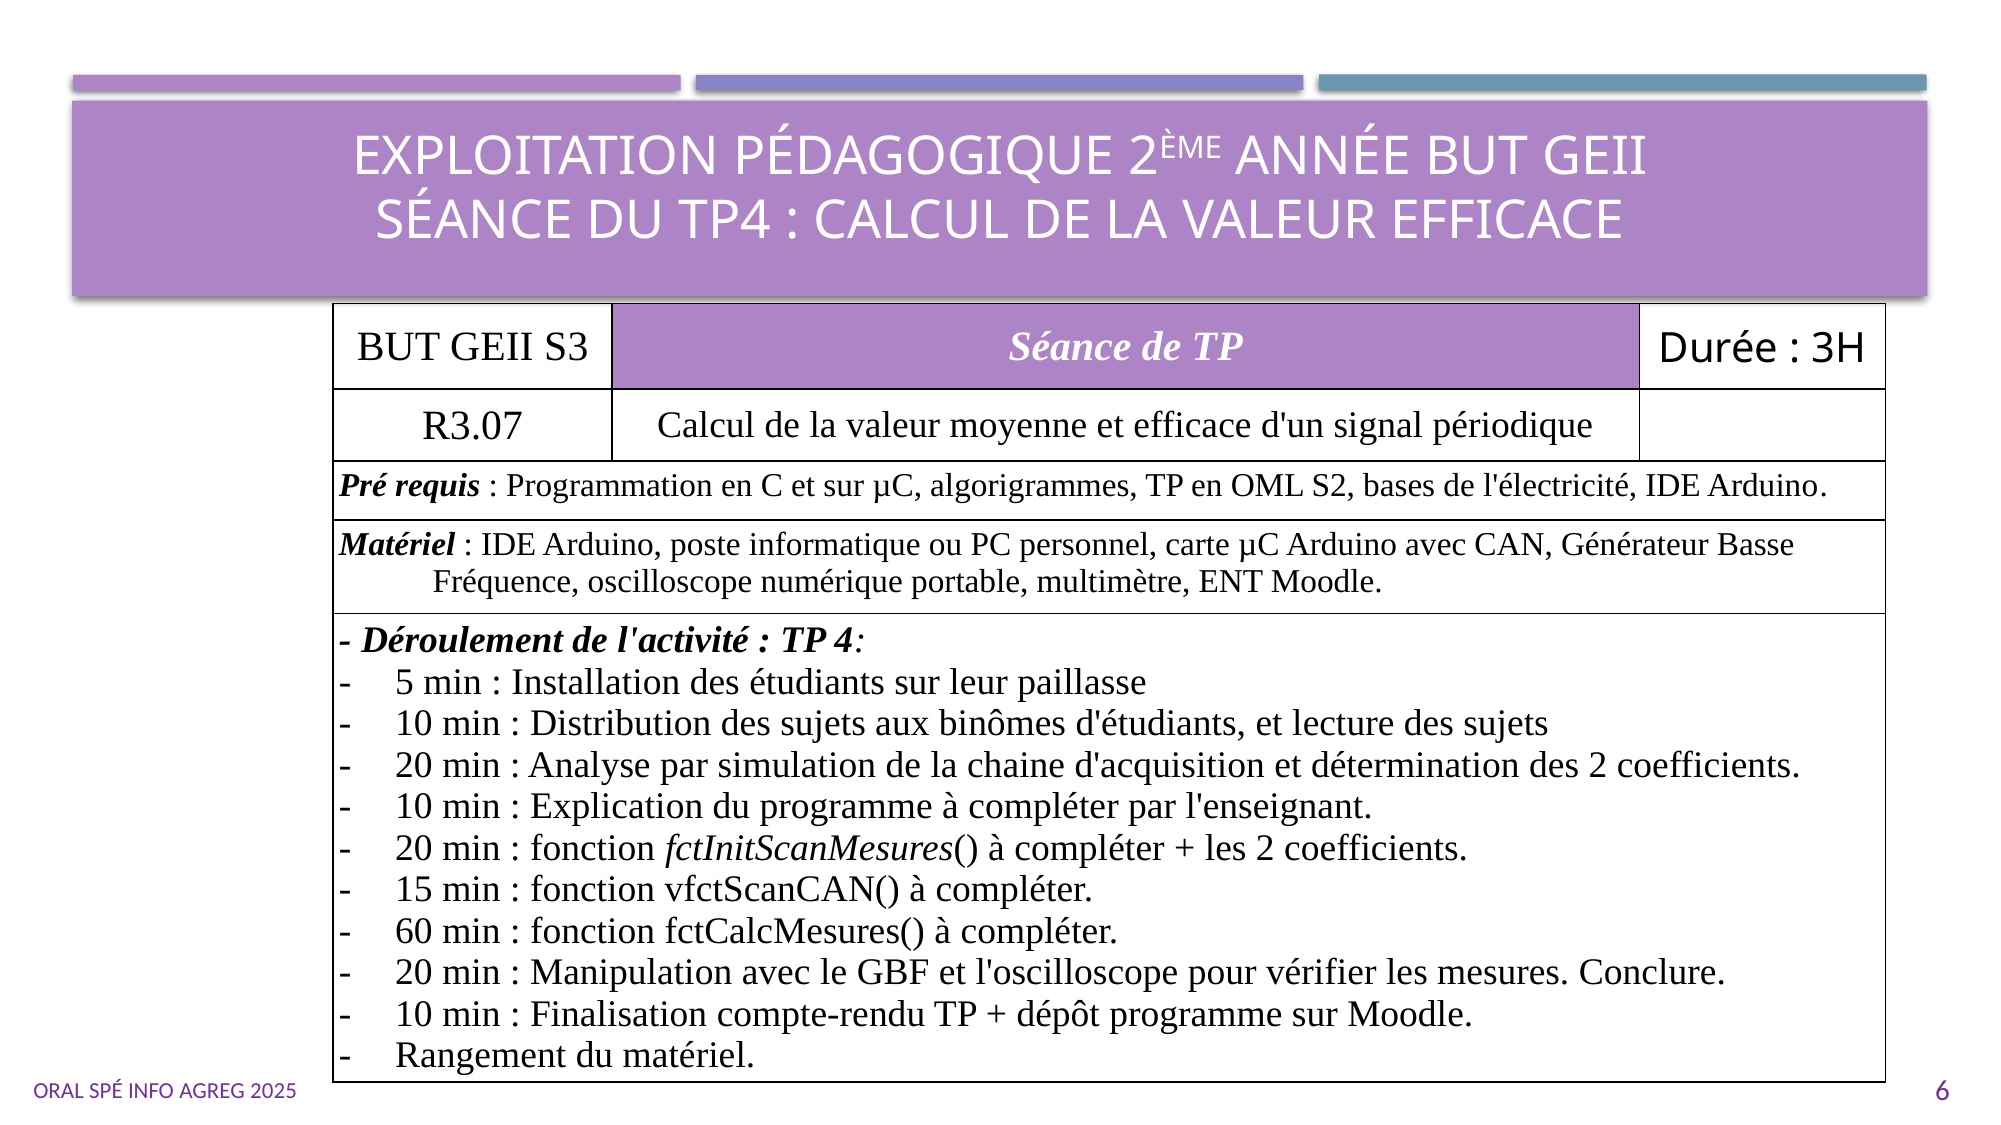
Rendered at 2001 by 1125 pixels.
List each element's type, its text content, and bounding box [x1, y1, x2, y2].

table_cell - Déroulement de l'activité : TP 4: 5 min : Installation des étudiants sur leur paillasse 10 min : Distribution des sujets aux binômes d'étudiants, et lecture des sujets 20 min : Analyse par simulation de la chaine d'acquisition et détermination des 2 coefficients. 10 min : Explication du programme à compléter par l'enseignant. 20 min : fonction fctInitScanMesures() à compléter + les 2 coefficients. 15 min : fonction vfctScanCAN() à compléter. 60 min : fonction fctCalcMesures() à compléter. 20 min : Manipulation avec le GBF et l'oscilloscope pour vérifier les mesures. Conclure. 10 min : Finalisation compte-rendu TP + dépôt programme sur Moodle. Rangement du matériel. [334, 614, 1885, 1081]
table_cell Pré requis : Programmation en C et sur µC, algorigrammes, TP en OML S2, bases de l'électricité, IDE Arduino. [334, 462, 1885, 519]
table_header Durée : 3H [1640, 304, 1885, 388]
title Exploitation pédagogique 2ème année BUT GEII Séance du TP4 : Calcul de la valeur efficace [95, 112, 1905, 258]
table_cell Calcul de la valeur moyenne et efficace d'un signal périodique [613, 390, 1639, 460]
slide_number 6 [1920, 1058, 1994, 1119]
table_cell [1640, 390, 1885, 460]
table_cell R3.07 [334, 390, 611, 460]
table_header BUT GEII S3 [334, 304, 611, 388]
footer Oral Spé Info Agreg 2025 [18, 1058, 350, 1119]
table_header Séance de TP [613, 304, 1639, 388]
table_cell Matériel : IDE Arduino, poste informatique ou PC personnel, carte µC Arduino avec CAN, Générateur Basse Fréquence, oscilloscope numérique portable, multimètre, ENT Moodle. [334, 521, 1885, 613]
